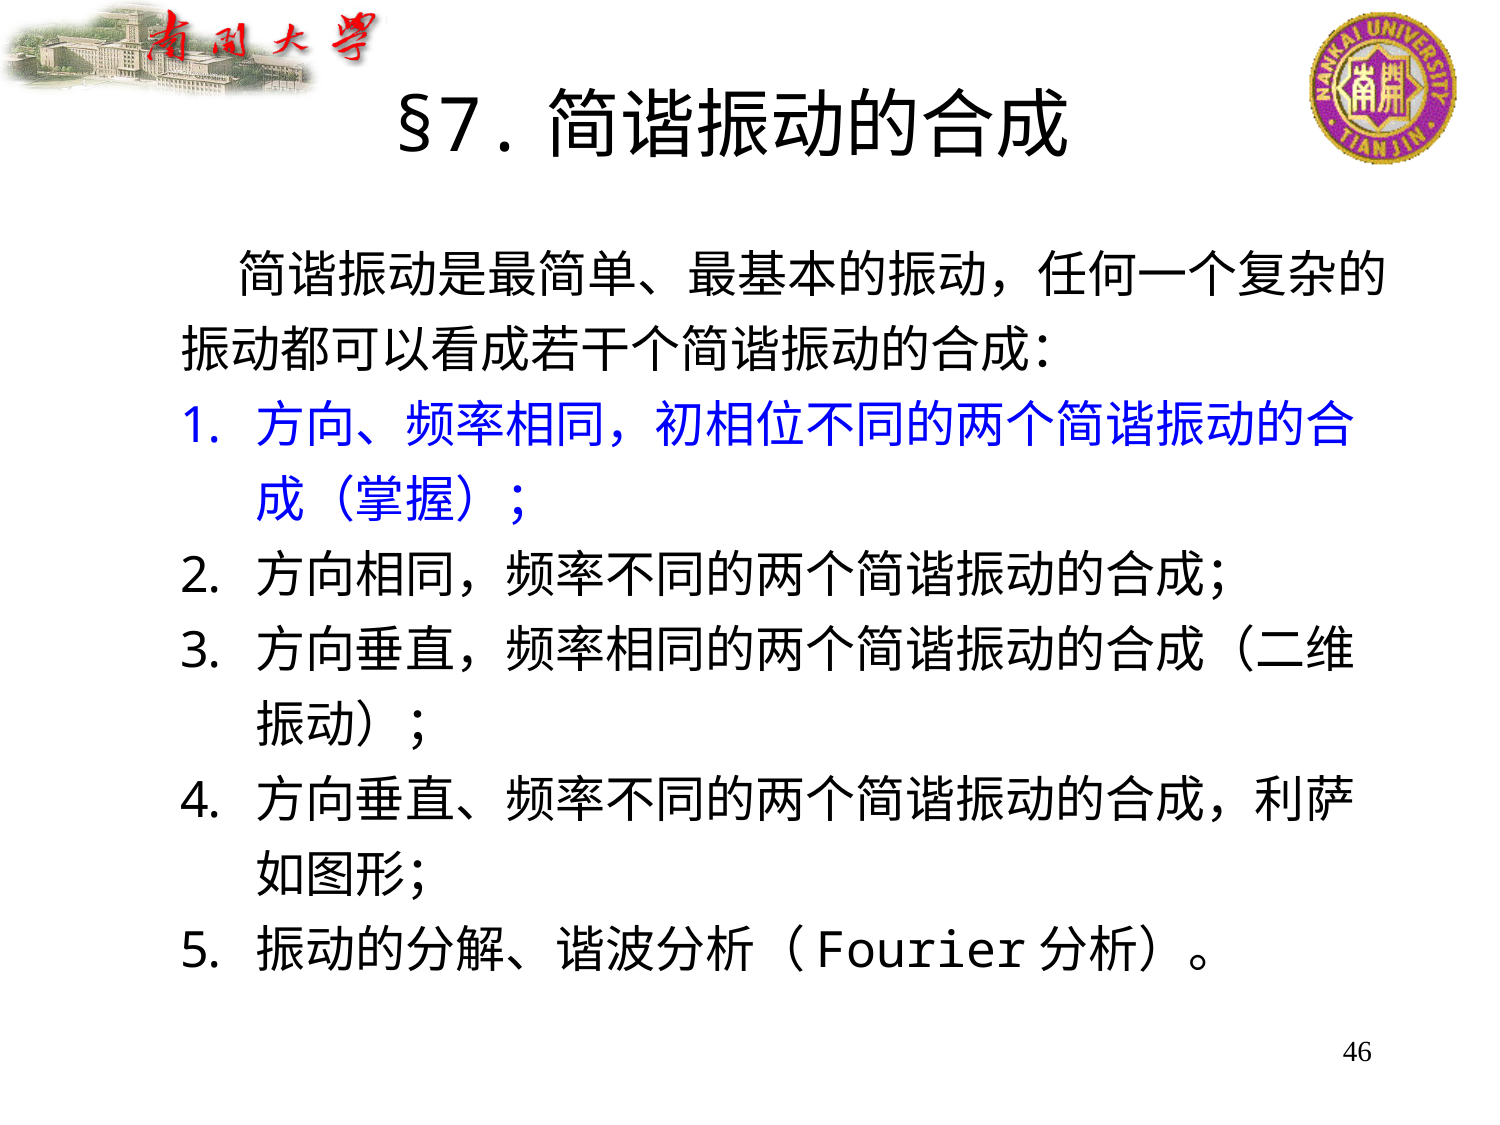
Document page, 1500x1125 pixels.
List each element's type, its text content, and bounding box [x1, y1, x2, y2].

title §7.简谐振动的合成 [94, 60, 1370, 184]
picture [1262, 0, 1500, 178]
picture [0, 0, 388, 100]
text_box 简谐振动是最简单、最基本的振动，任何一个复杂的振动都可以看成若干个简谐振动的合成： 方向、频率相同，初相位不同的两个简谐振动的合成（掌握）； 方向相同，频率不同的两个简谐振动的合成； 方向垂直，频率相同的两个简谐振动的合成（二维振动）； 方向垂直、频率不同的两个简谐振动的合成，利萨如图形； 振动的分解、谐波分析（Fourier分析）。 [165, 219, 1412, 985]
slide_number 46 [1074, 1024, 1388, 1101]
